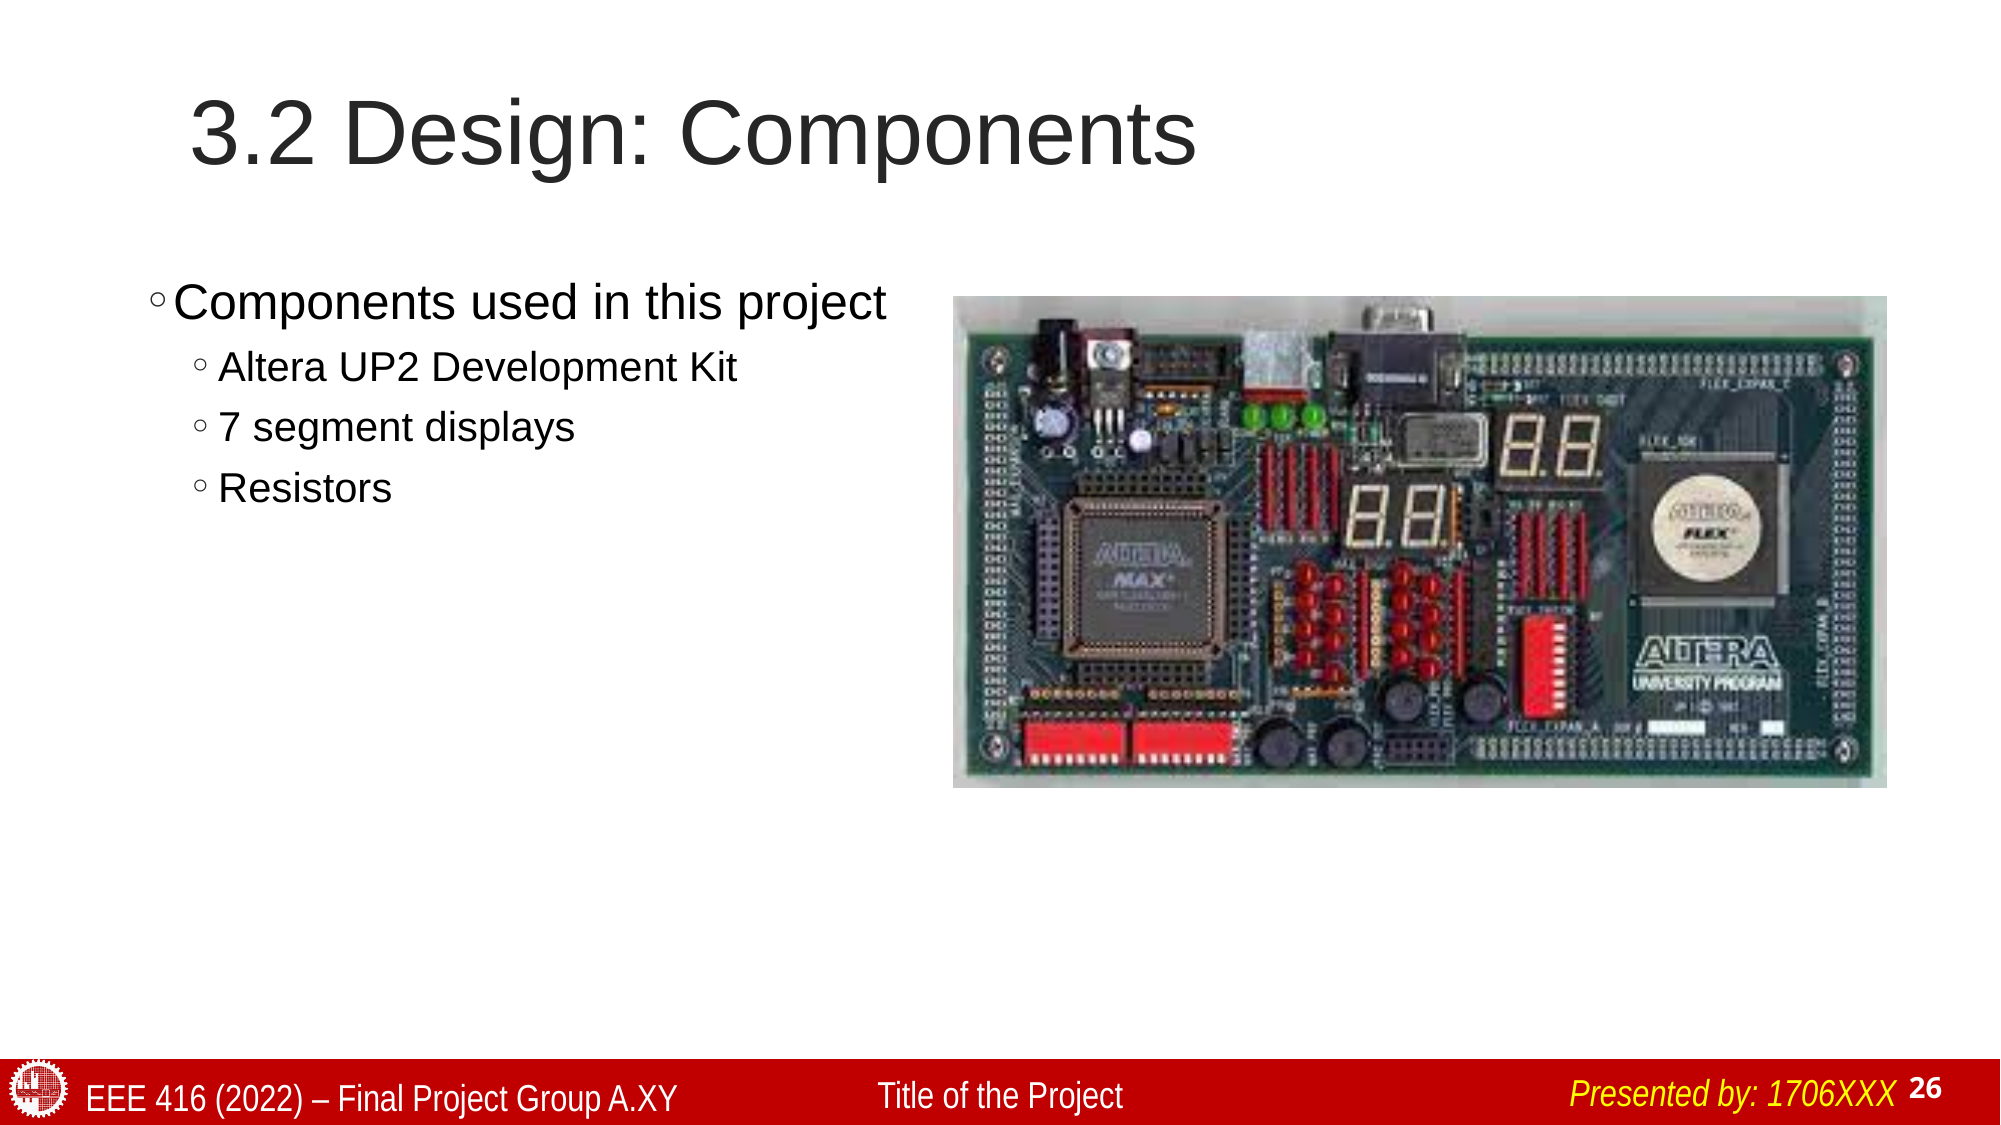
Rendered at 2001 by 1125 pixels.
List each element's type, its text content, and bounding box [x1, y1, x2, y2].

slide_number 26 [1912, 1066, 1958, 1118]
title 3.2 Design: Components [174, 75, 1825, 195]
picture [953, 296, 1887, 788]
list Components used in this project Altera UP2 Development Kit 7 segment displays Resistors [128, 261, 1779, 1007]
slide_number EEE 416 (2022) – Final Project Group A.XY [70, 1066, 862, 1125]
picture [8, 1059, 71, 1118]
text_box Presented by: 1706XXX [1554, 1061, 1912, 1122]
footer Title of the Project [862, 1063, 1872, 1125]
